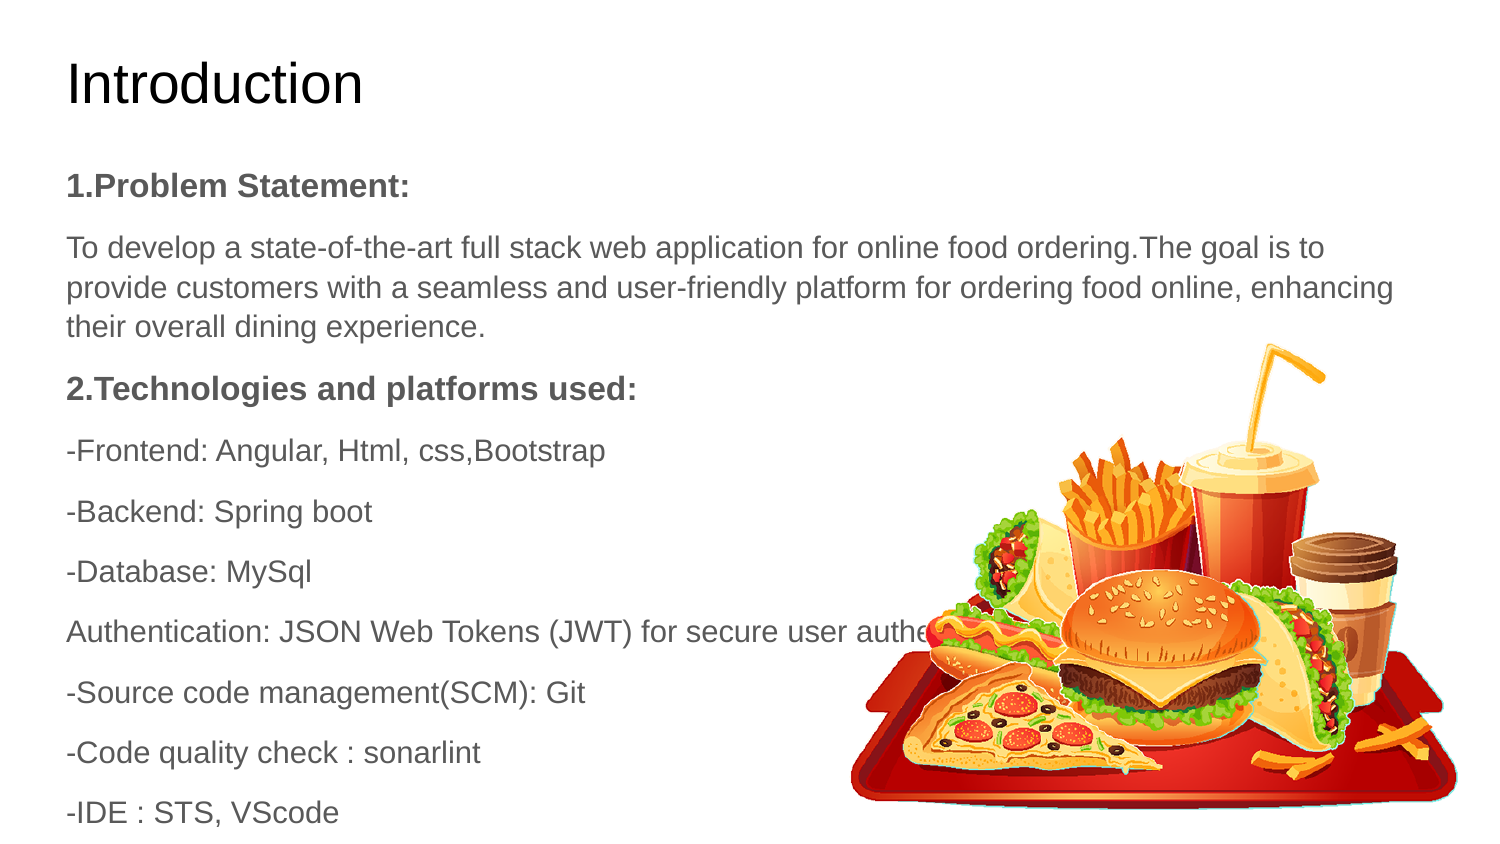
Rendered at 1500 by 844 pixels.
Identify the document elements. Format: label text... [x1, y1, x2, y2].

list 1.Problem Statement: To develop a state-of-the-art full stack web application for online food ordering.The goal is to provide customers with a seamless and user-friendly platform for ordering food online, enhancing their overall dining experience. 2.Technologies and platforms used: -Frontend: Angular, Html, css,Bootstrap -Backend: Spring boot -Database: MySql Authentication: JSON Web Tokens (JWT) for secure user authentication -Source code management(SCM): Git -Code quality check : sonarlint -IDE : STS, VScode [51, 146, 1449, 844]
title Introduction [51, 37, 1449, 132]
picture [807, 233, 1500, 844]
